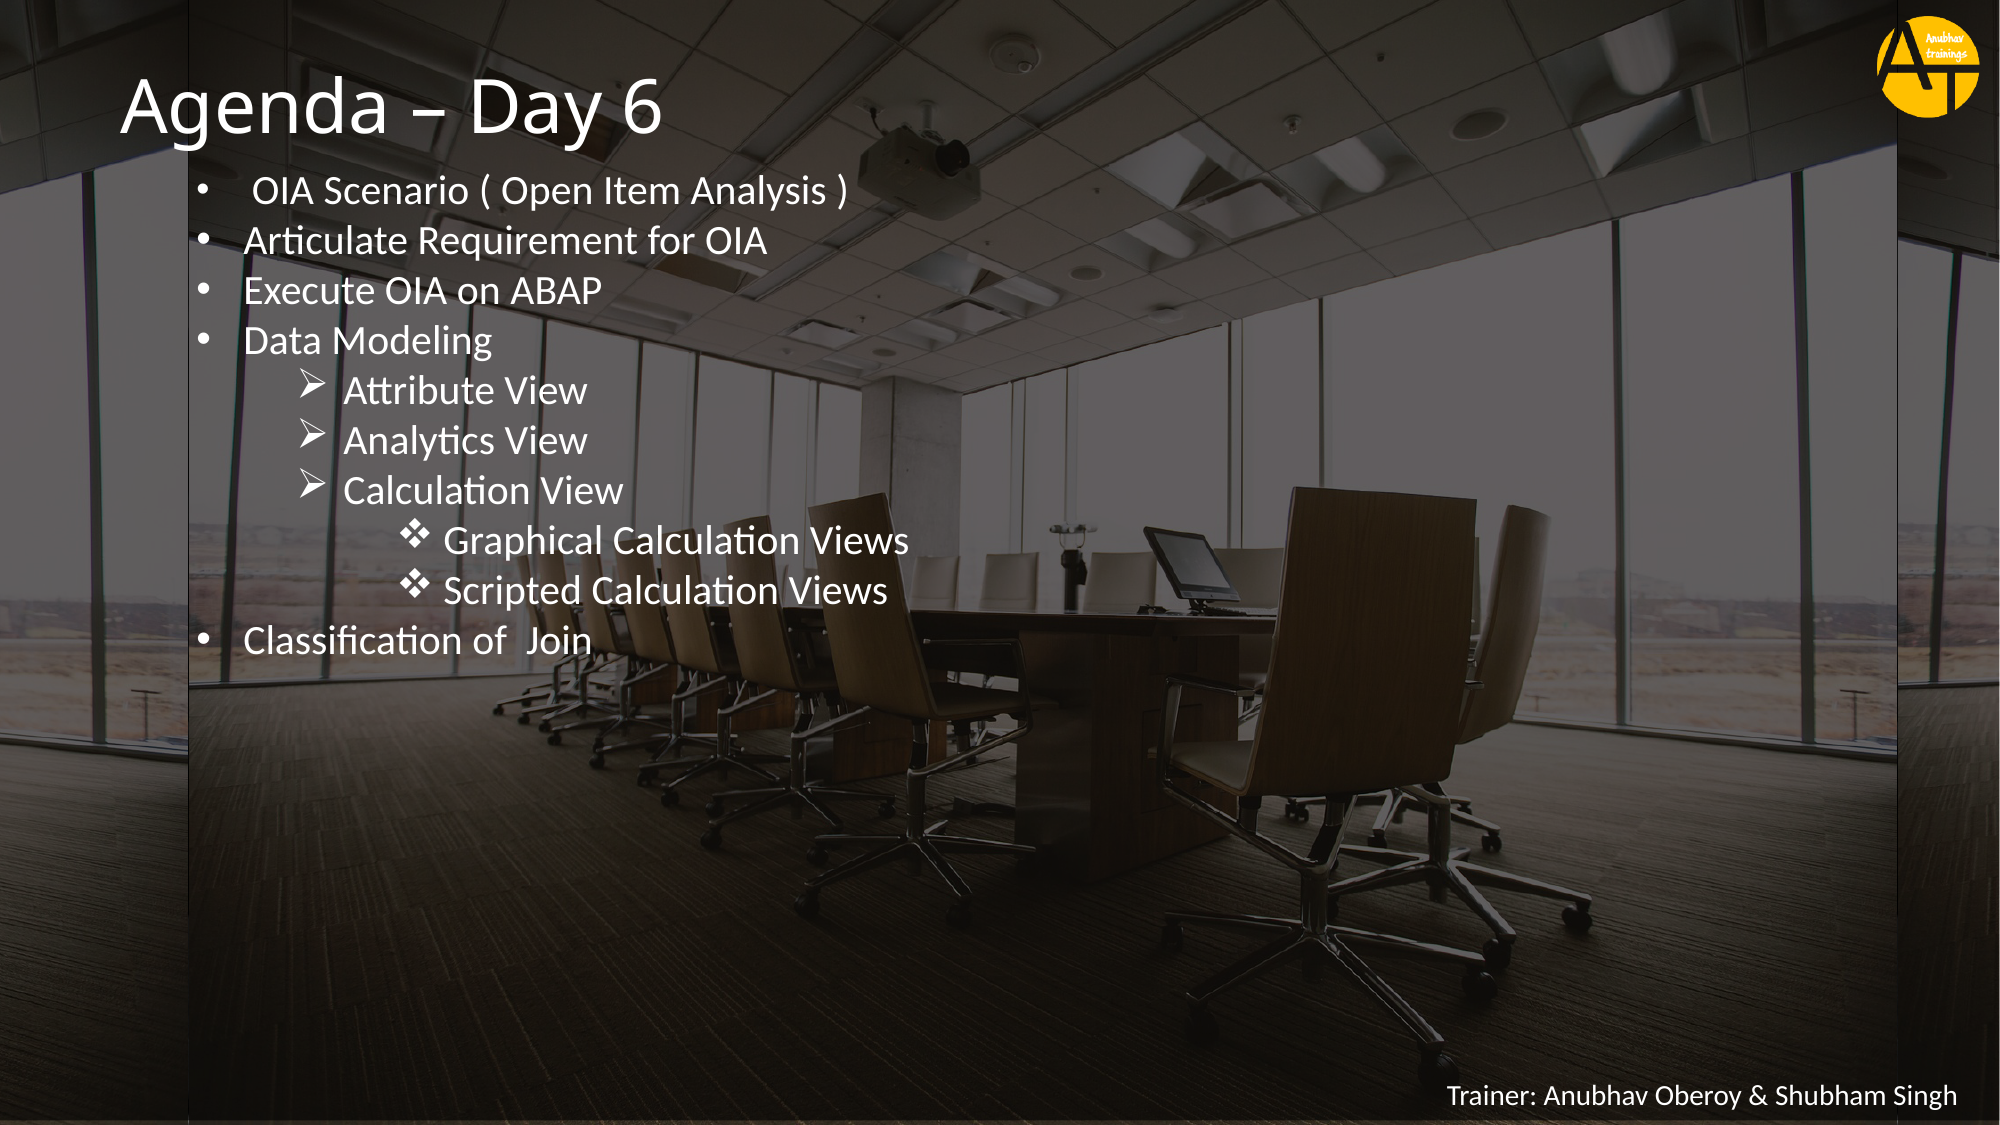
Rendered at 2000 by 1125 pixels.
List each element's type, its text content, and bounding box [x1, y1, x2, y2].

text_box [0, 0, 2000, 1122]
picture [1866, 9, 1985, 126]
text_box OIA Scenario ( Open Item Analysis ) Articulate Requirement for OIA Execute OIA on ABAP Data Modeling Attribute View Analytics View Calculation View Graphical Calculation Views Scripted Calculation Views Classification of Join [106, 155, 1414, 671]
footer Trainer: Anubhav Oberoy & Shubham Singh [1413, 1070, 1992, 1118]
title Agenda – Day 6 [99, 45, 1900, 162]
